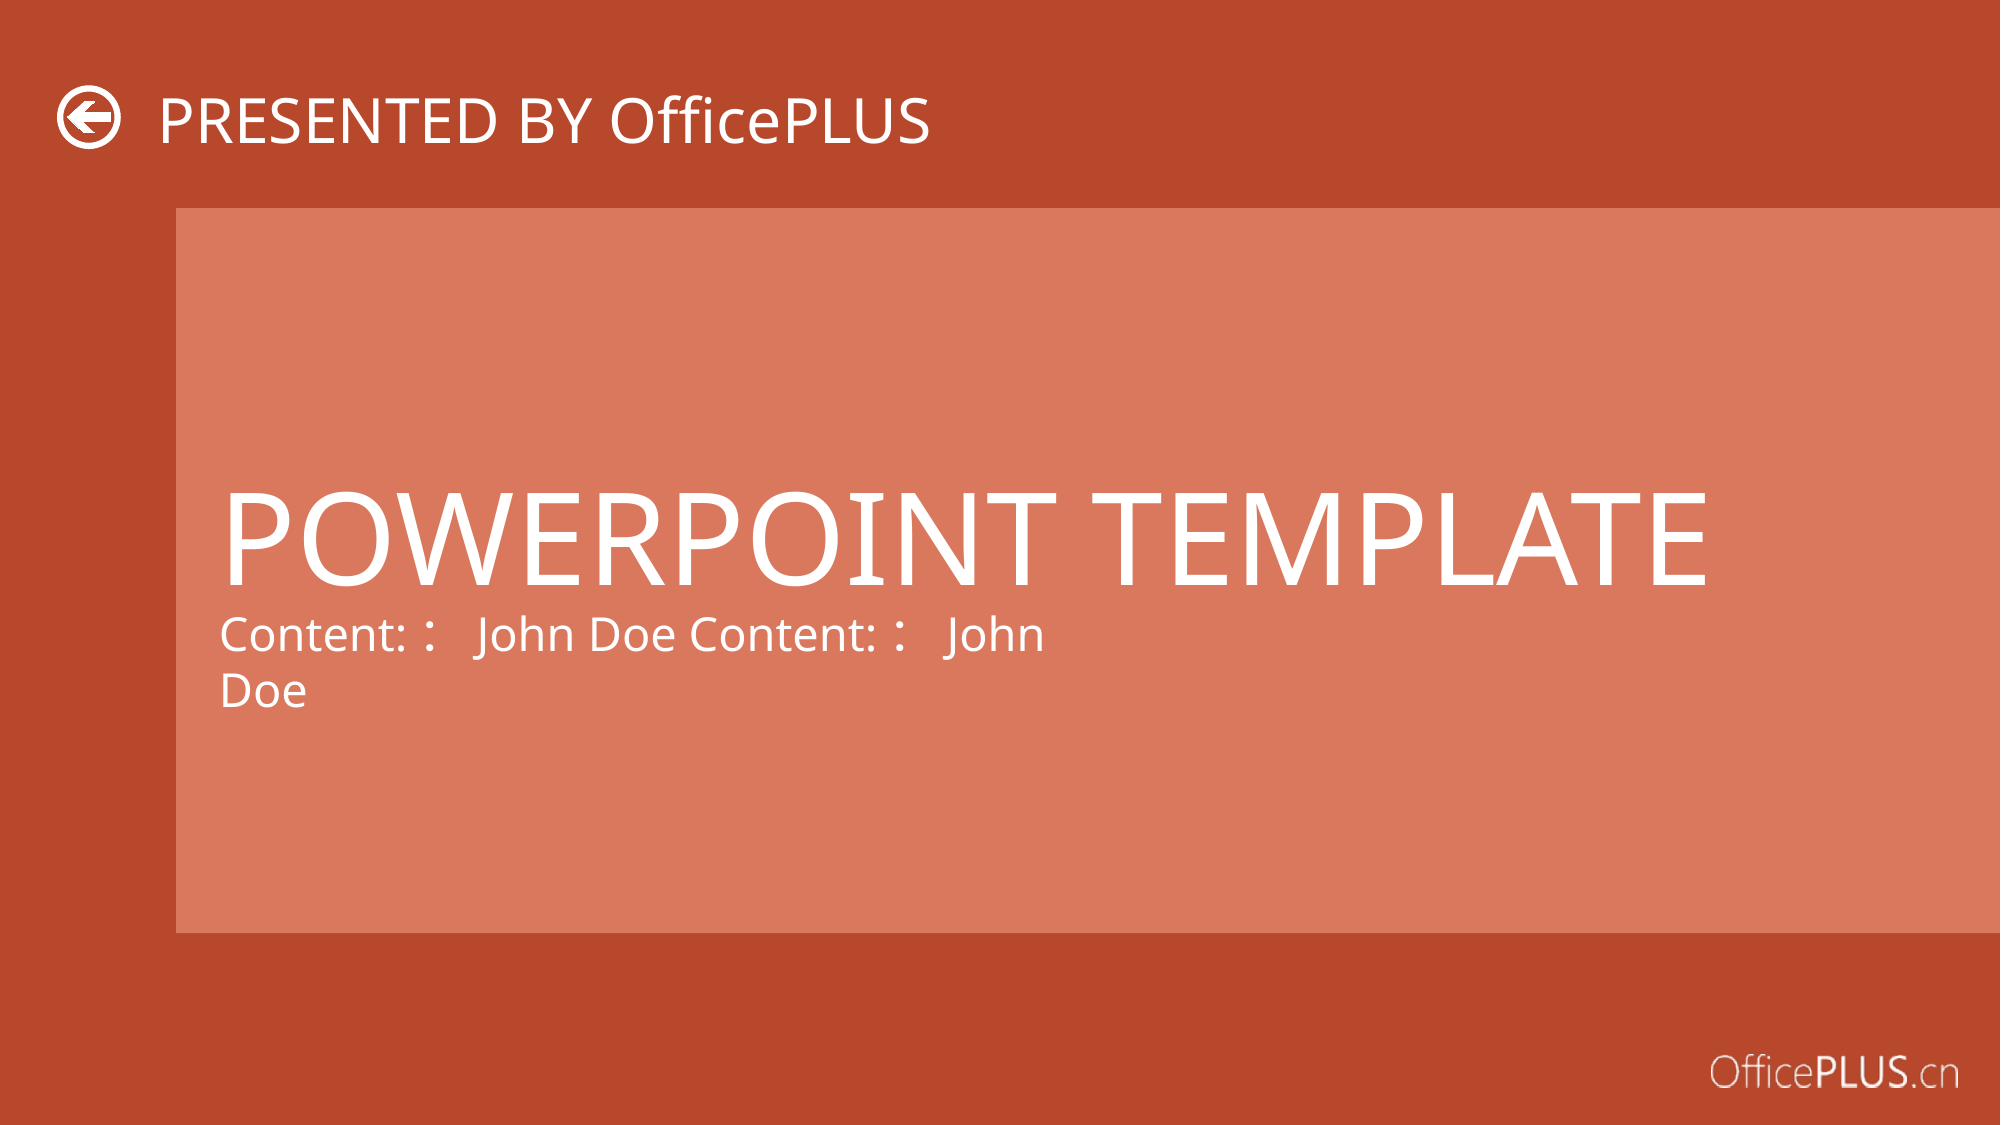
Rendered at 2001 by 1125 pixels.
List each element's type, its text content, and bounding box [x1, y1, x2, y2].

text_box POWERPOINT TEMPLATE [204, 448, 1840, 619]
text_box PRESENTED BY OfficePLUS [142, 73, 948, 164]
picture [1711, 1054, 1958, 1088]
text_box [174, 206, 2000, 935]
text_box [59, 88, 118, 147]
text_box Content:：John Doe Content:：John Doe [204, 597, 1106, 725]
